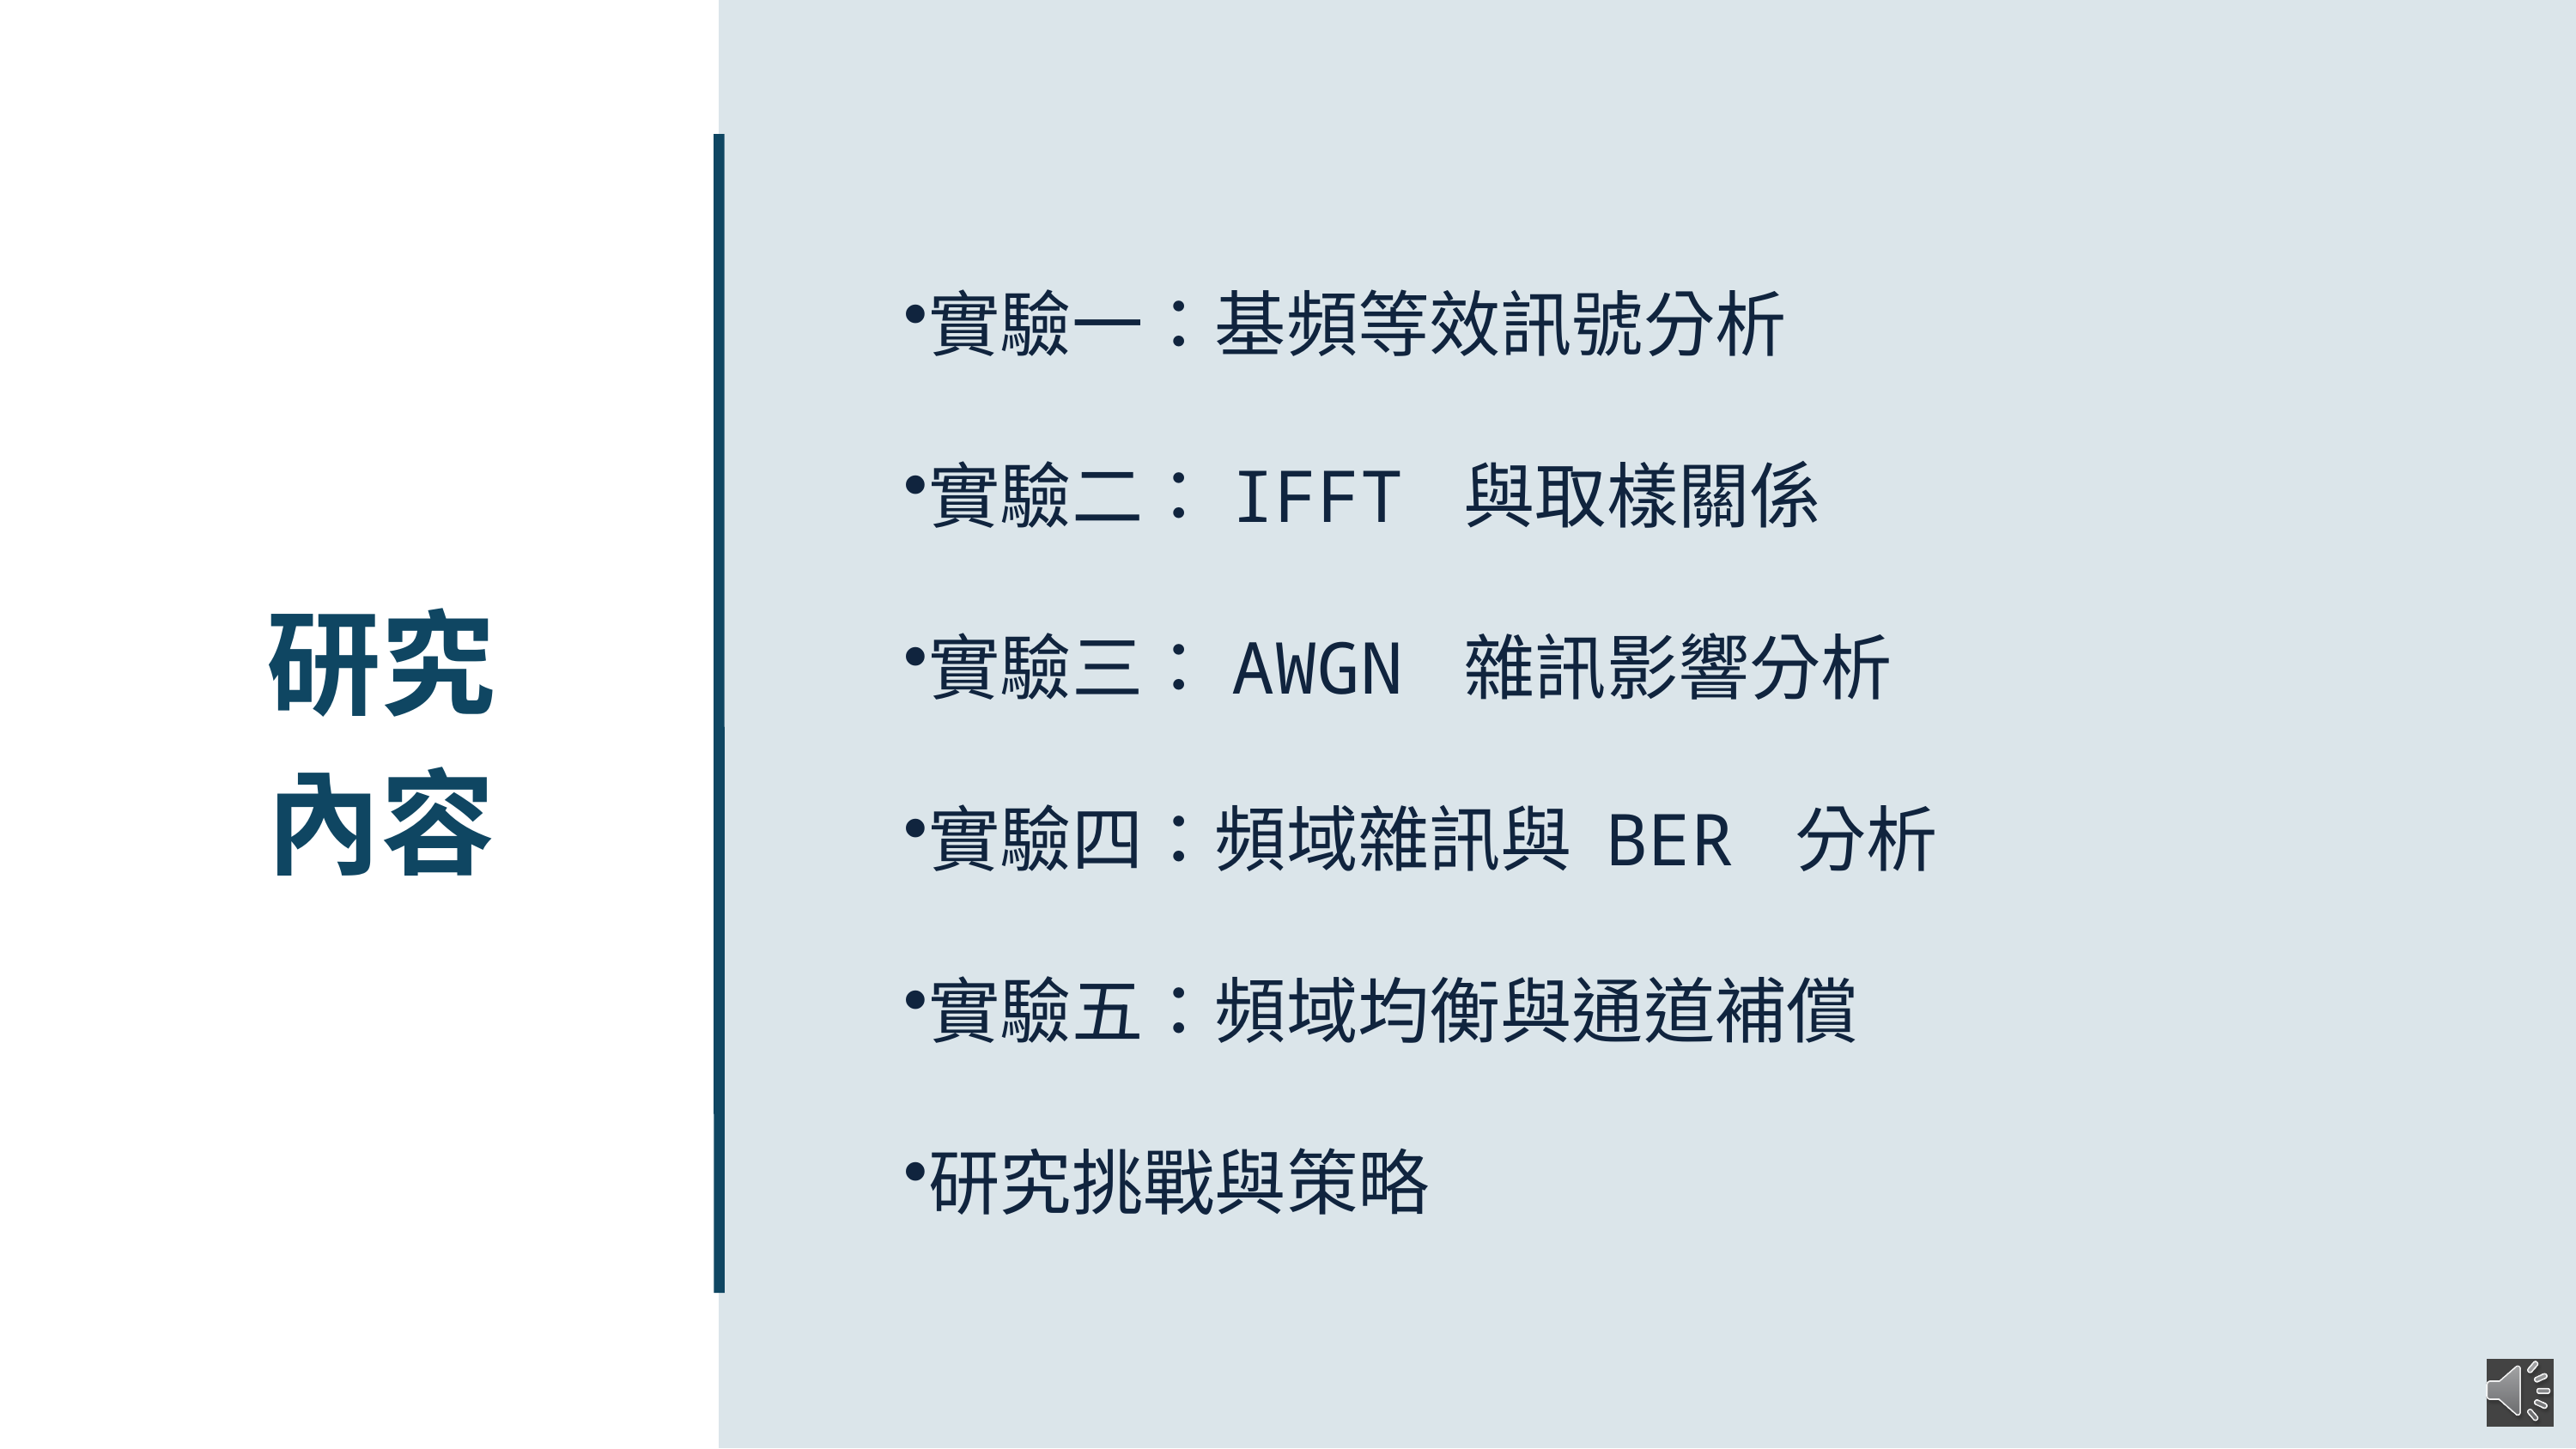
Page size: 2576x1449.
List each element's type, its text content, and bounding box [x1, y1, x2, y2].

text_box 研究內容 [236, 567, 526, 889]
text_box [719, 0, 2576, 1449]
picture [2485, 1358, 2555, 1428]
